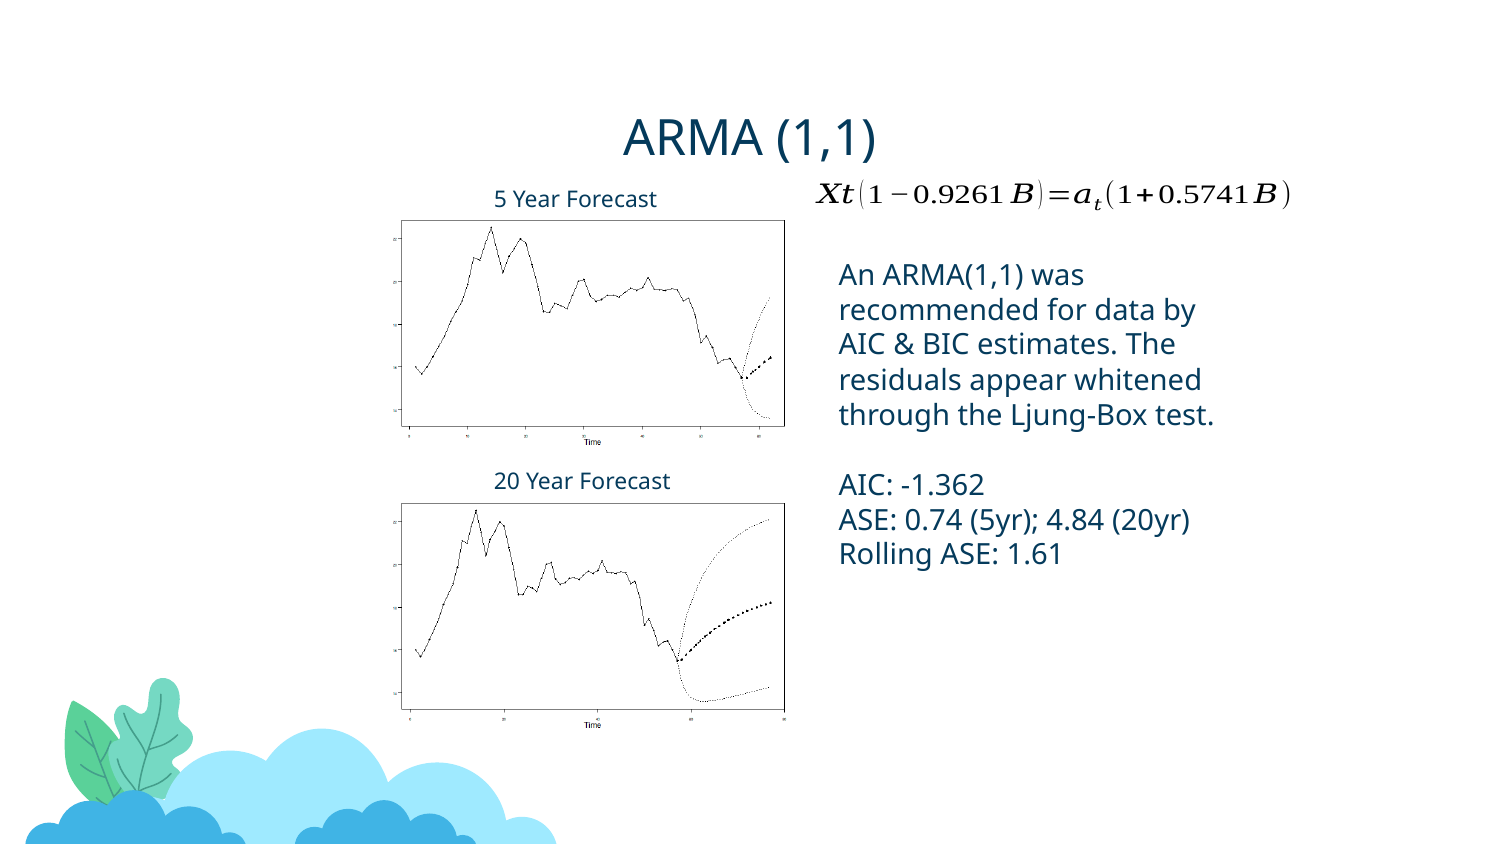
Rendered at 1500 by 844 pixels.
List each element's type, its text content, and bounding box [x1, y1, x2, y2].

text_box 20 Year Forecast [478, 477, 690, 490]
picture [372, 208, 796, 471]
title ARMA (1,1) [117, 90, 1383, 171]
text_box 5 Year Forecast [478, 170, 690, 207]
picture [372, 491, 796, 754]
text_box An ARMA(1,1) was recommended for data by AIC & BIC estimates. The residuals appear whitened through the Ljung-Box test. AIC: -1.362 ASE: 0.74 (5yr); 4.84 (20yr) Rolling ASE: 1.61 [823, 241, 1257, 603]
